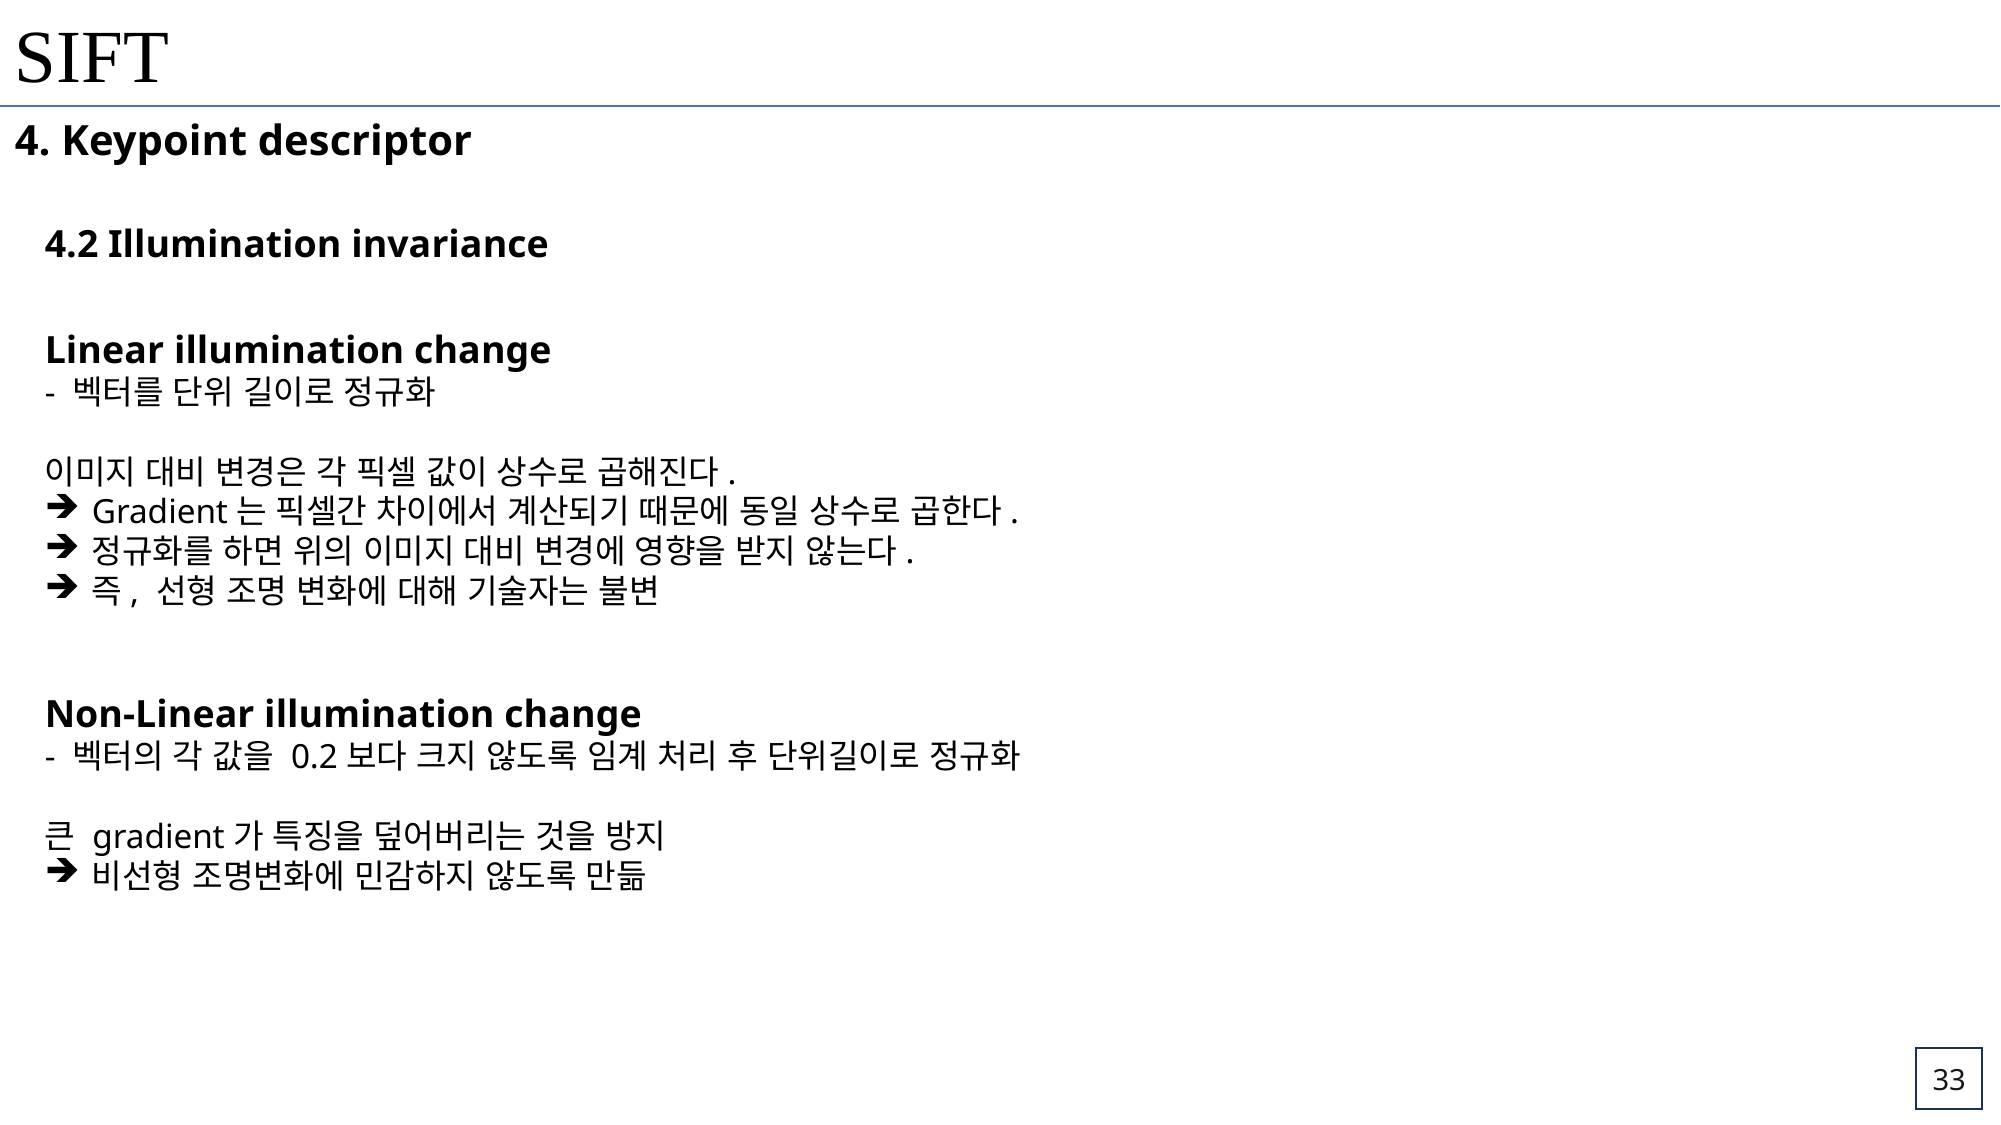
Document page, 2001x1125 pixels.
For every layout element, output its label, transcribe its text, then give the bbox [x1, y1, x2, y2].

text_box 4.2 Illumination invariance [30, 212, 1789, 272]
text_box SIFT [0, 0, 1131, 105]
text_box Linear illumination change - 벡터를 단위 길이로 정규화 이미지 대비 변경은 각 픽셀 값이 상수로 곱해진다. Gradient는 픽셀간 차이에서 계산되기 때문에 동일 상수로 곱한다. 정규화를 하면 위의 이미지 대비 변경에 영향을 받지 않는다. 즉, 선형 조명 변화에 대해 기술자는 불변 Non-Linear illumination change - 벡터의 각 값을 0.2보다 크지 않도록 임계 처리 후 단위길이로 정규화 큰 gradient가 특징을 덮어버리는 것을 방지 비선형 조명변화에 민감하지 않도록 만듦 [30, 318, 1886, 903]
text_box 33 [1915, 1047, 1983, 1110]
text_box 4. Keypoint descriptor [0, 107, 819, 171]
